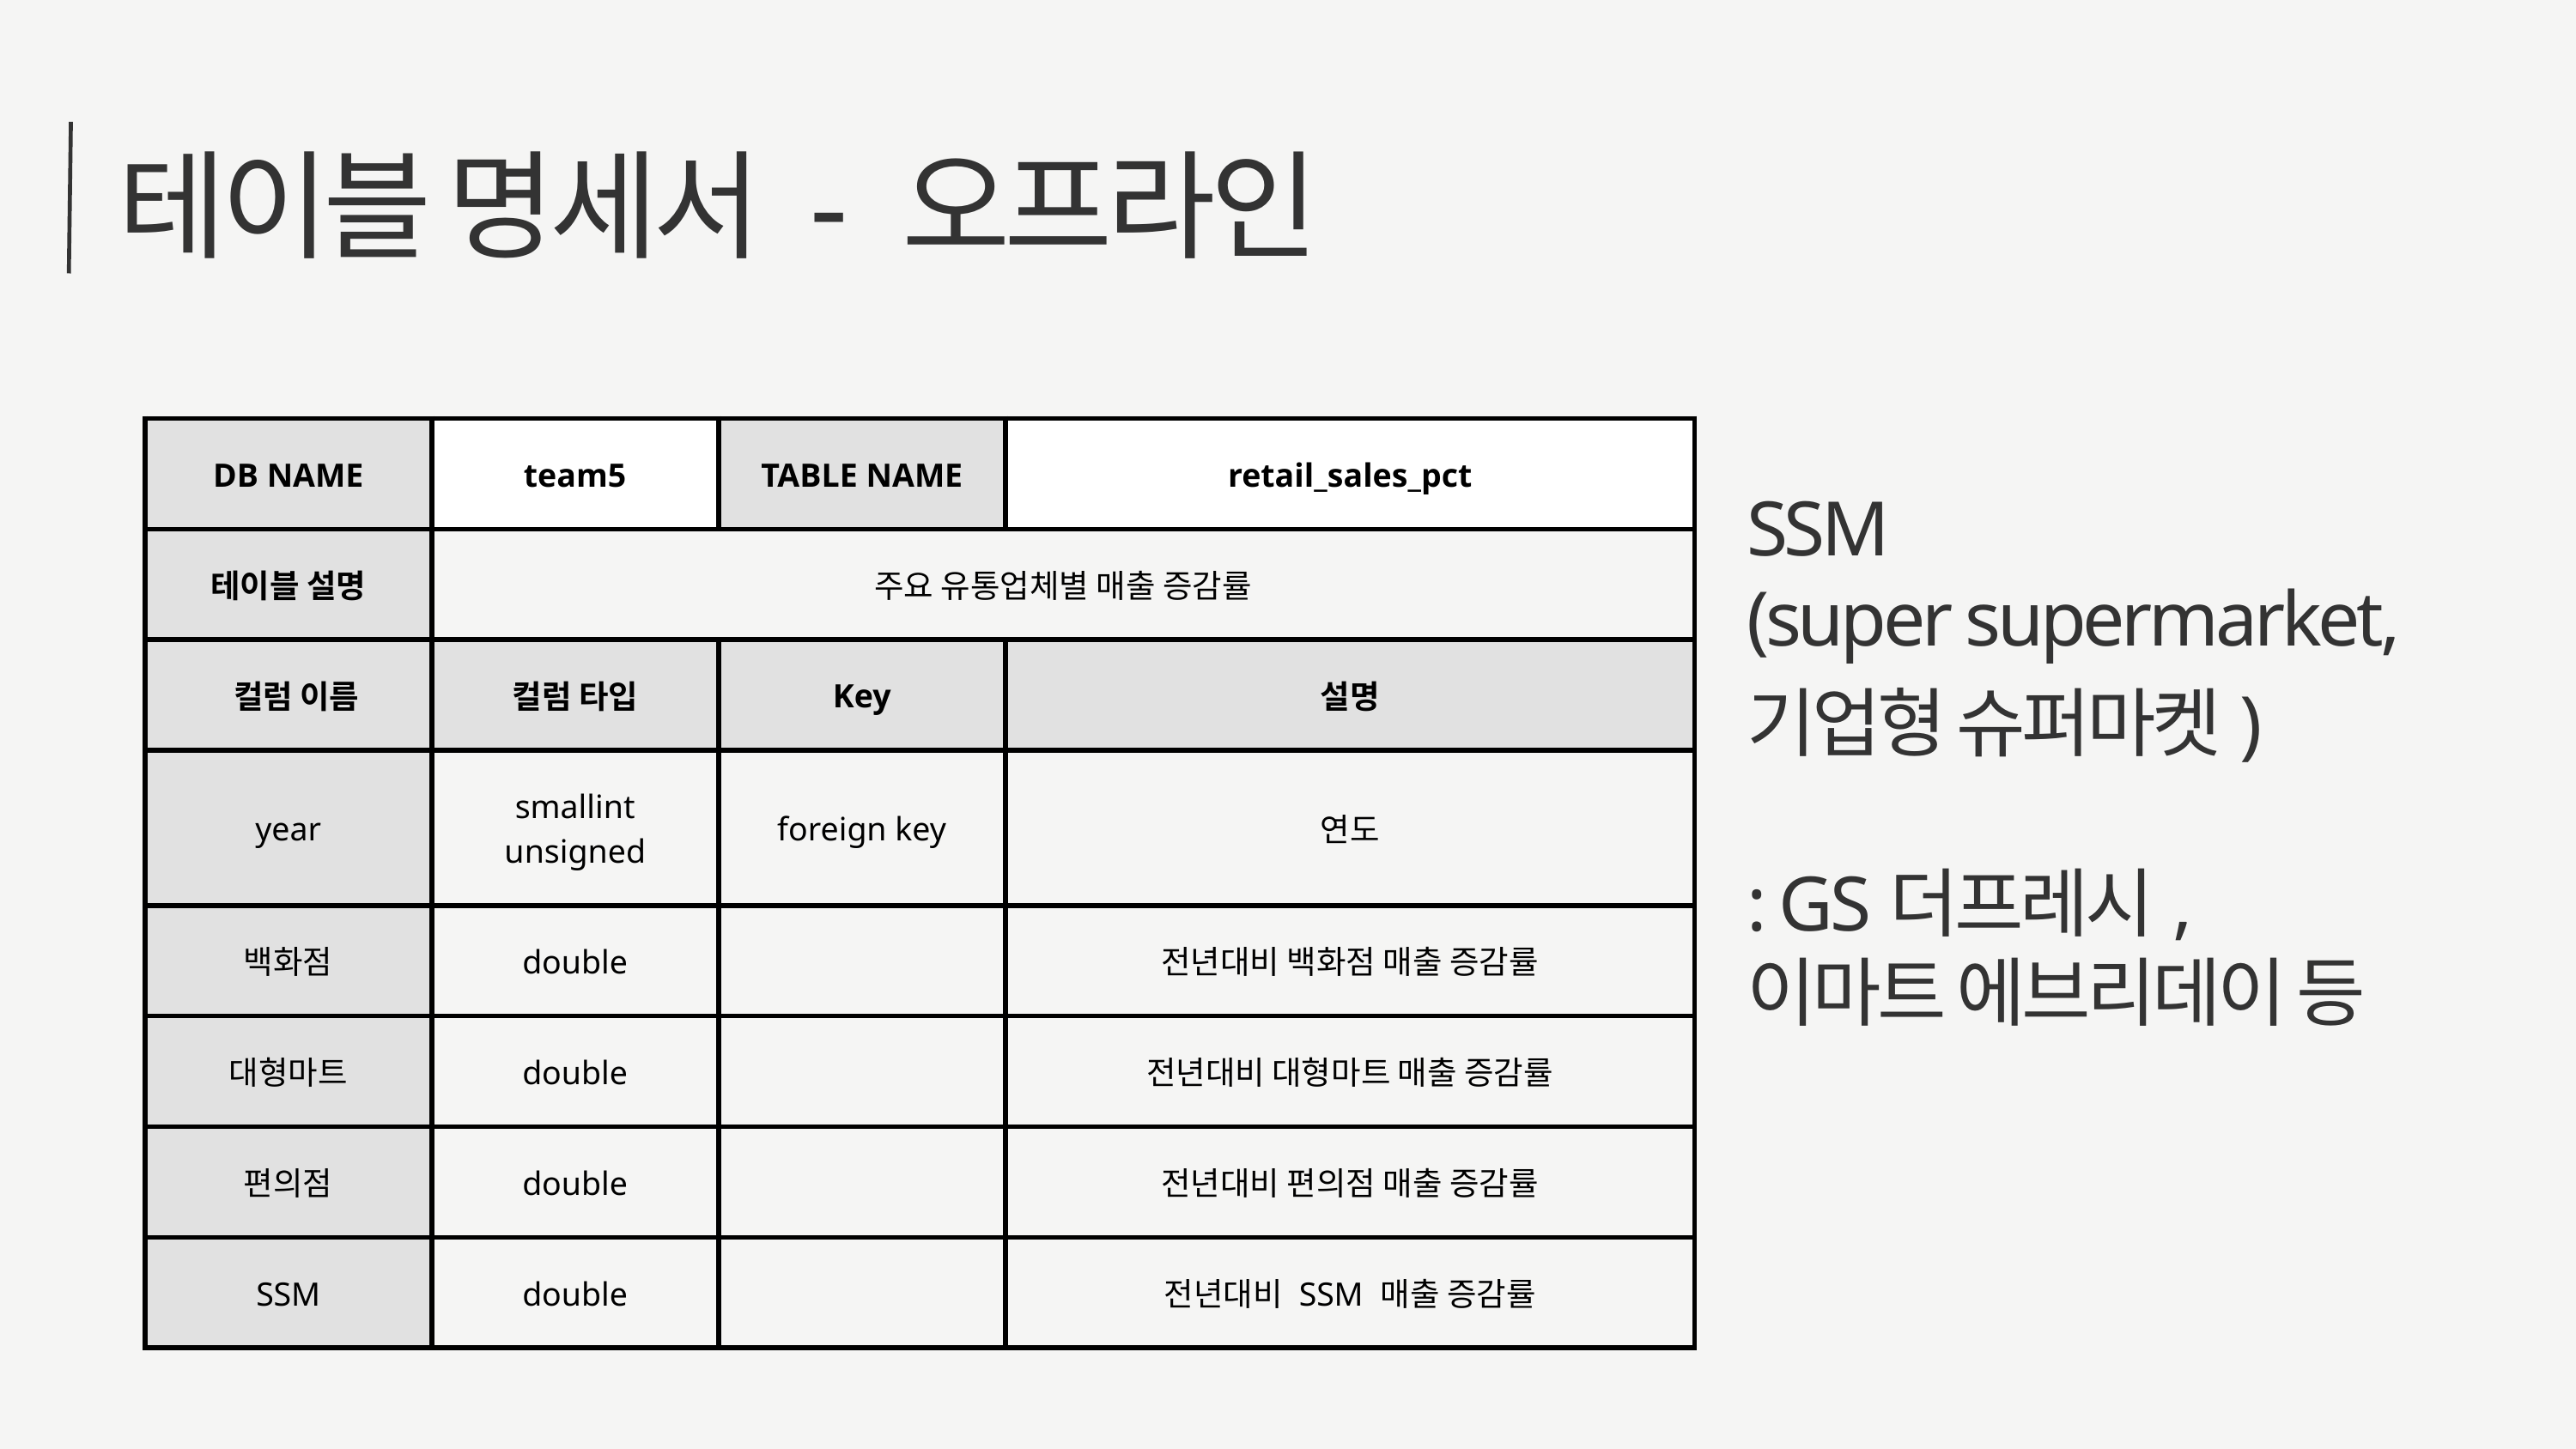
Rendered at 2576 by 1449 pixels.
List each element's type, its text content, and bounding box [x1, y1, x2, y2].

table_cell [721, 908, 1003, 1014]
table_cell Key [721, 642, 1003, 748]
table_header retail_sales_pct [1008, 421, 1692, 527]
table_cell 전년대비 SSM 매출 증감률 [1008, 1240, 1692, 1345]
table_cell 연도 [1008, 753, 1692, 903]
table_cell 컬럼 타입 [434, 642, 716, 748]
table_cell 전년대비 대형마트 매출 증감률 [1008, 1018, 1692, 1125]
table_cell double [434, 1018, 716, 1125]
table_cell 대형마트 [148, 1018, 429, 1125]
table_cell [721, 1240, 1003, 1345]
table_header team5 [434, 421, 716, 527]
table_cell double [434, 1240, 716, 1345]
table_cell 전년대비 백화점 매출 증감률 [1008, 908, 1692, 1014]
text_box 테이블 명세서 - 오프라인 [118, 130, 1695, 273]
table_cell foreign key [721, 753, 1003, 903]
table_cell smallint unsigned [434, 753, 716, 903]
table_cell 설명 [1008, 642, 1692, 748]
table_cell [721, 1018, 1003, 1125]
text_box SSM (super supermarket, 기업형 슈퍼마켓) : GS더프레시, 이마트 에브리데이 등 [1747, 480, 2576, 1036]
table_cell 주요 유통업체별 매출 증감률 [434, 531, 1692, 637]
table_header DB NAME [148, 421, 429, 527]
table_cell double [434, 908, 716, 1014]
table_cell 전년대비 편의점 매출 증감률 [1008, 1129, 1692, 1235]
table_cell 백화점 [148, 908, 429, 1014]
table_cell 컬럼 이름 [148, 642, 429, 748]
table_cell 테이블 설명 [148, 531, 429, 637]
table_cell year [148, 753, 429, 903]
table_cell SSM [148, 1240, 429, 1345]
table_cell double [434, 1129, 716, 1235]
table_cell 편의점 [148, 1129, 429, 1235]
table_header TABLE NAME [721, 421, 1003, 527]
table_cell [721, 1129, 1003, 1235]
